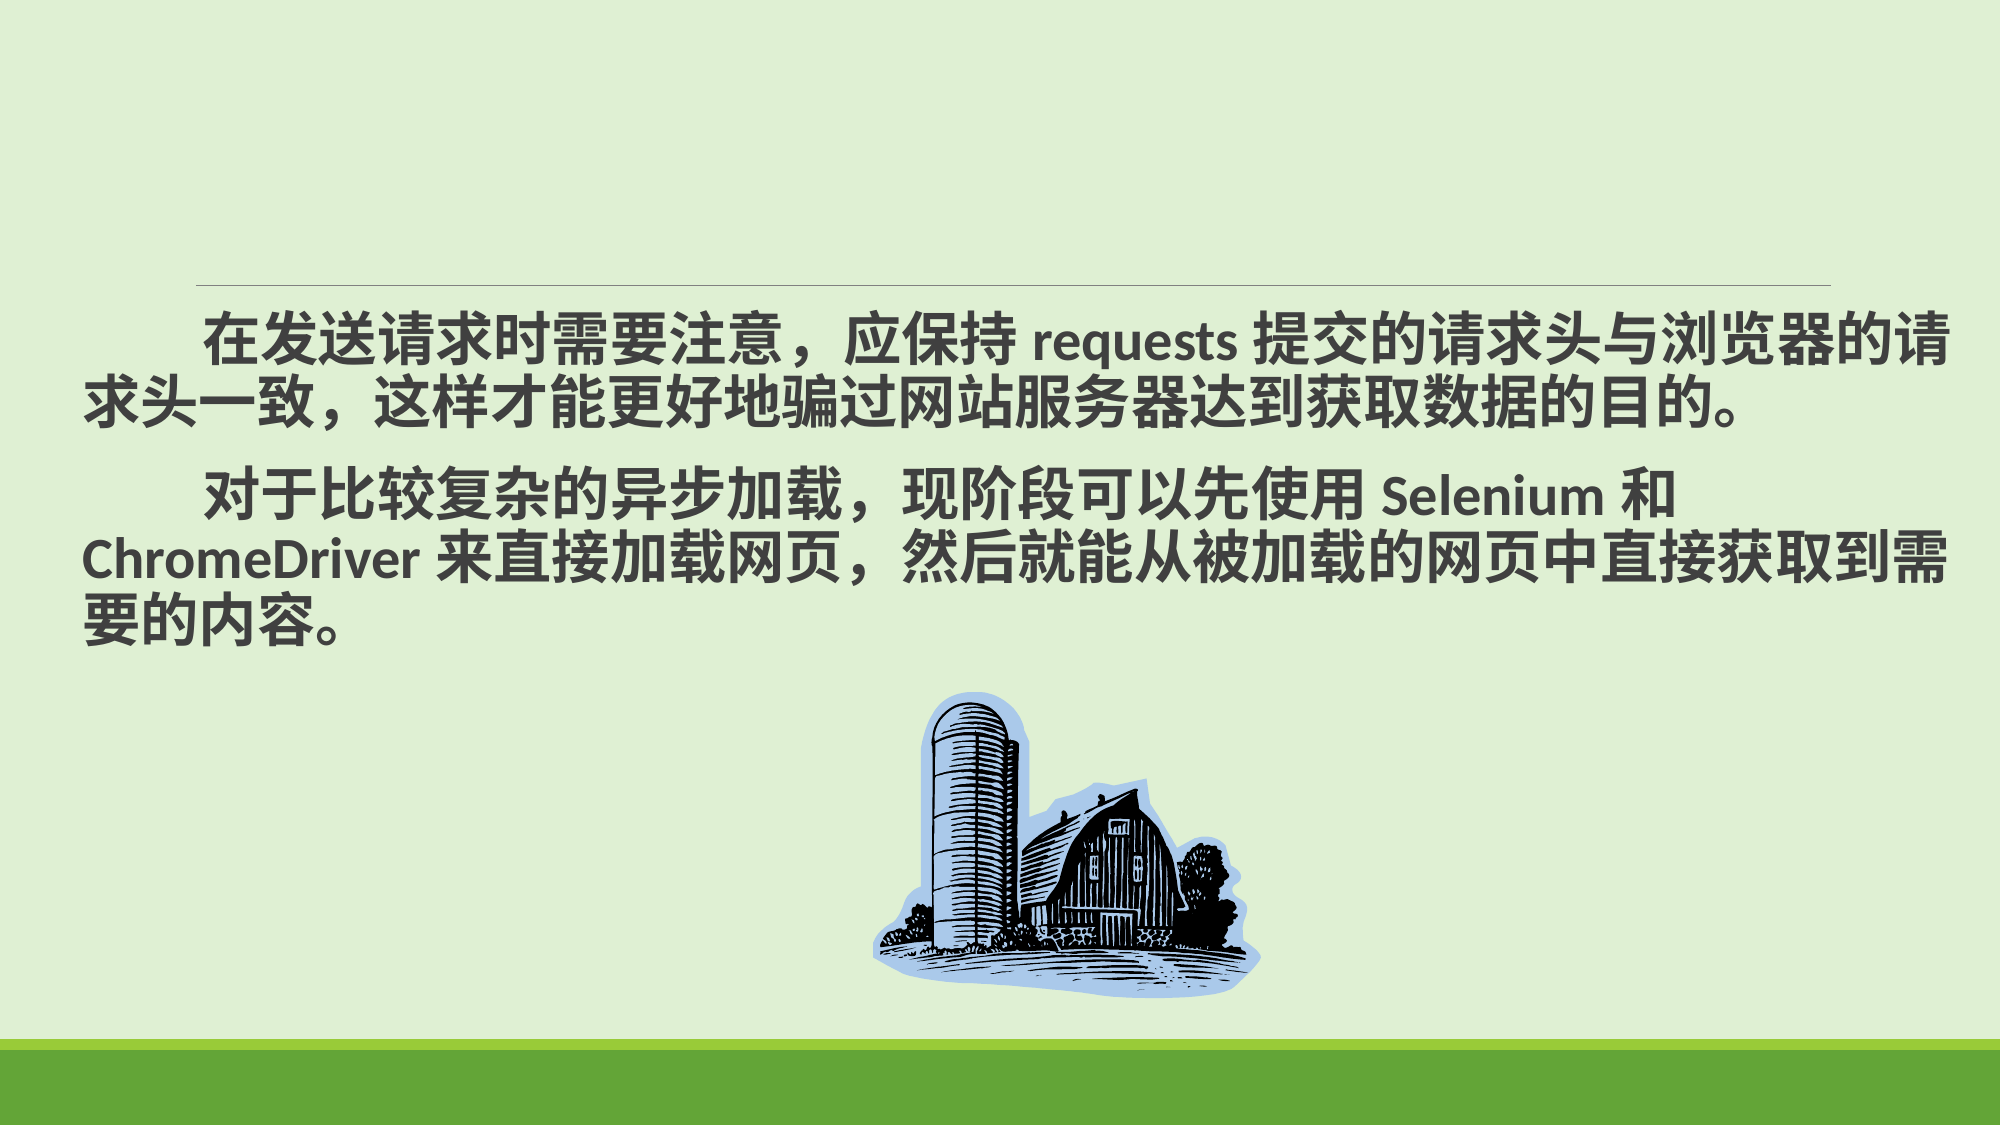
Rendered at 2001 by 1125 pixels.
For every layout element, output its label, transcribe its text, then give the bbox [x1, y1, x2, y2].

list 在发送请求时需要注意，应保持requests提交的请求头与浏览器的请求头一致，这样才能更好地骗过网站服务器达到获取数据的目的。 对于比较复杂的异步加载，现阶段可以先使用Selenium和ChromeDriver来直接加载网页，然后就能从被加载的网页中直接获取到需要的内容。 [67, 302, 2000, 963]
picture [872, 689, 1264, 1002]
